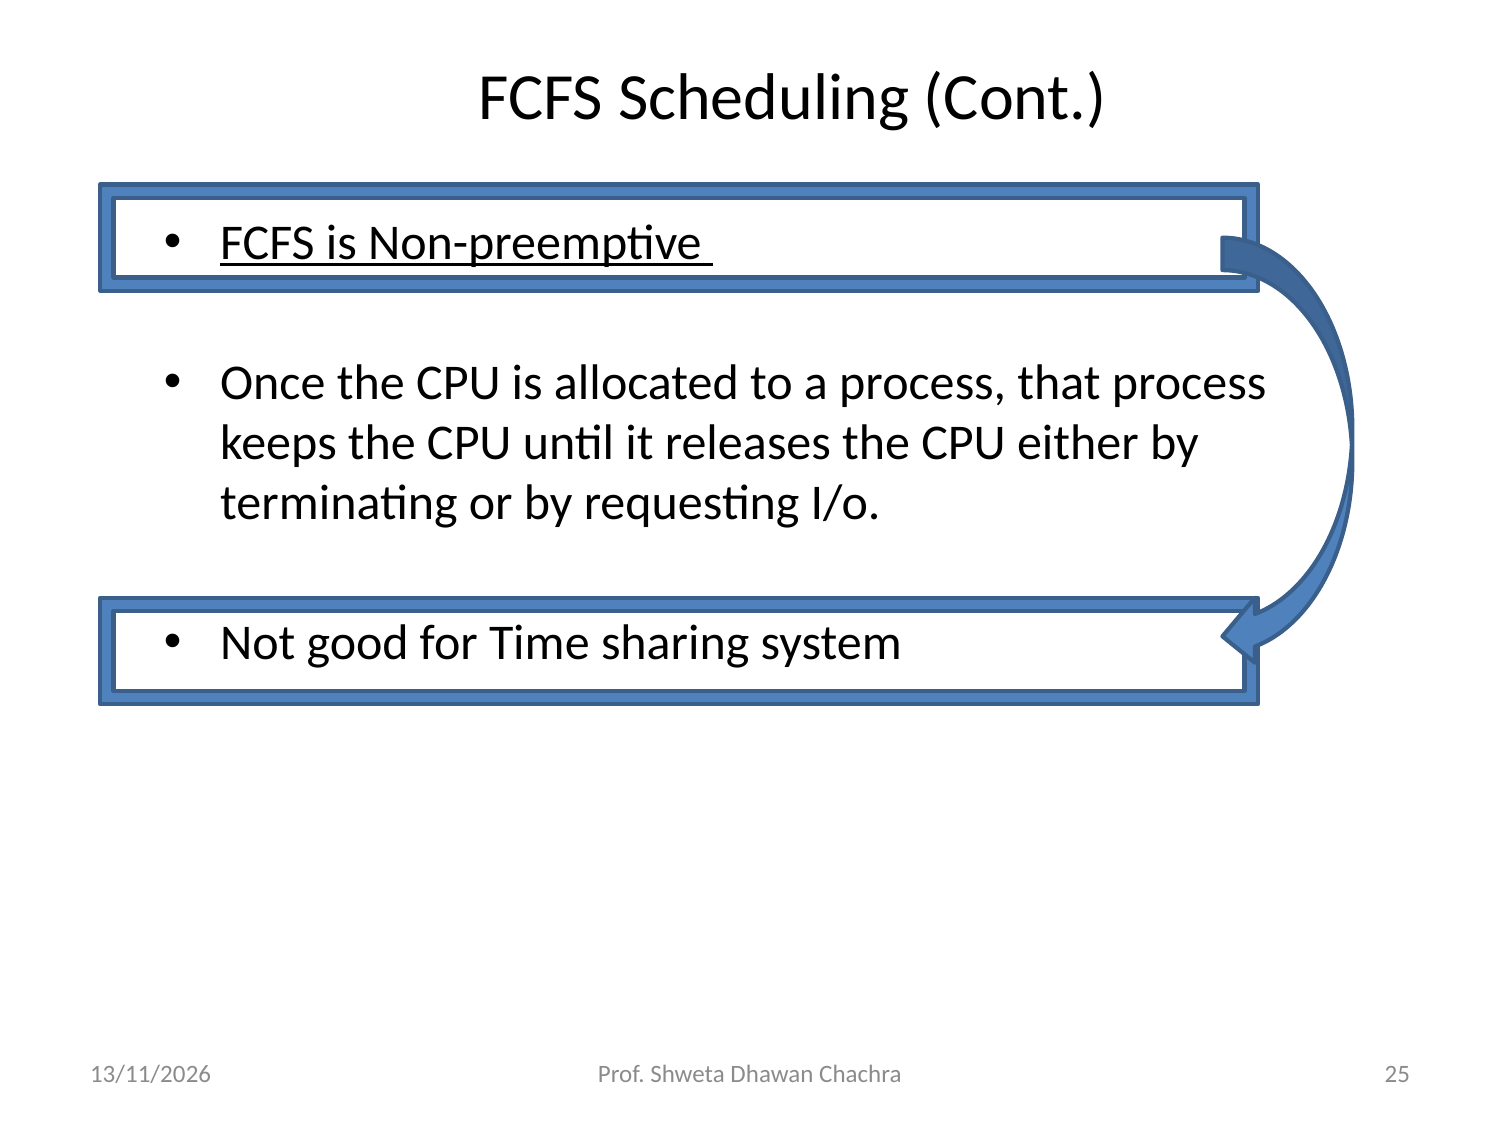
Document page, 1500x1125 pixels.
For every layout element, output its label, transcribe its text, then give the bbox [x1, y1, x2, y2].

footer Prof. Shweta Dhawan Chachra [1225, 240, 1347, 393]
text_box [98, 596, 1260, 706]
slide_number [75, 1042, 425, 1103]
text_box [98, 182, 1260, 293]
text_box [1220, 235, 1355, 665]
title FCFS Scheduling (Cont.) [161, 45, 1425, 141]
footer Prof. Shweta Dhawan Chachra [512, 1042, 988, 1103]
list FCFS is Non-preemptive Once the CPU is allocated to a process, that process keeps the CPU until it releases the CPU either by terminating or by requesting I/o. Not good for Time sharing system [148, 202, 1405, 946]
slide_number 25 [1074, 1042, 1425, 1103]
